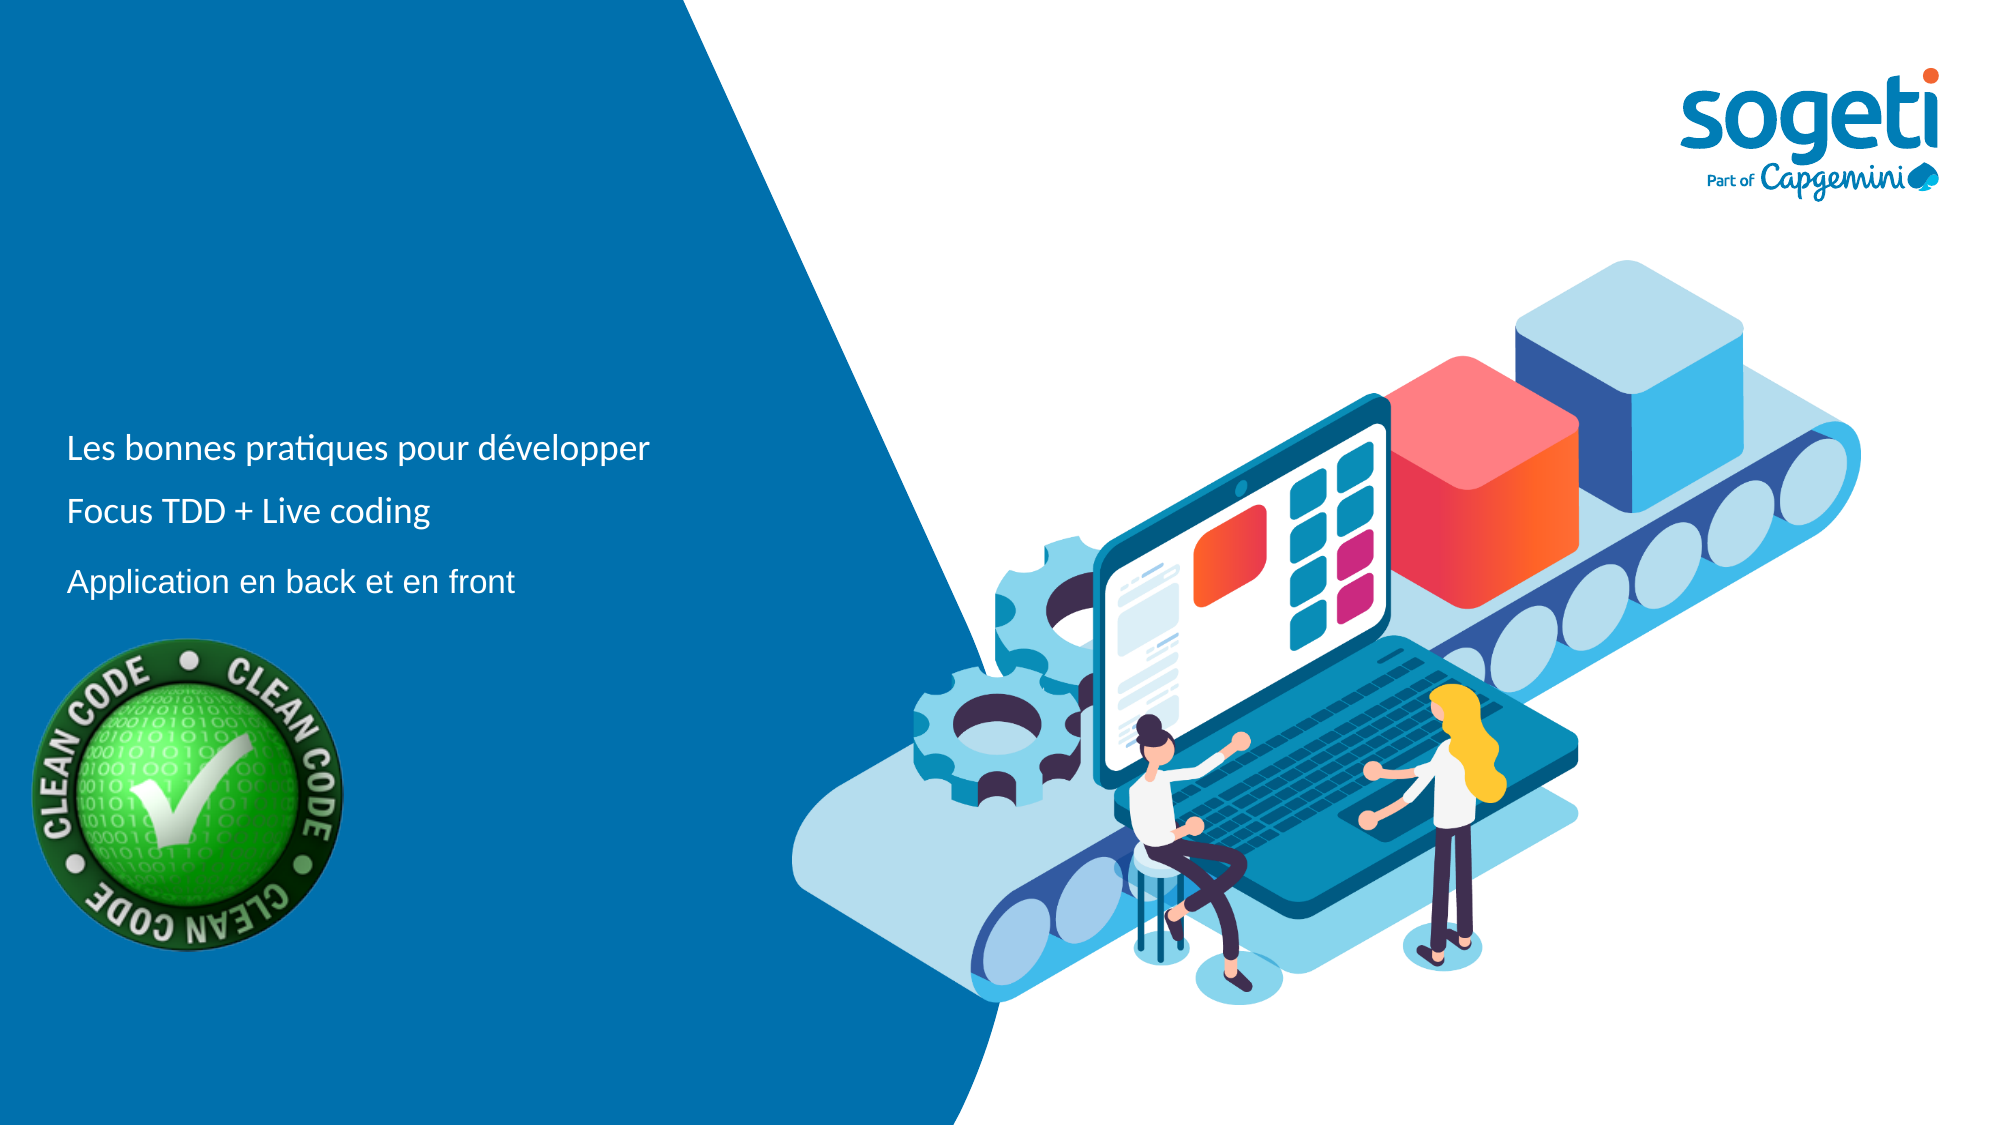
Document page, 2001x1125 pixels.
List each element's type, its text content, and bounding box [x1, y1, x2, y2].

title Les bonnes pratiques pour développer Focus TDD + Live coding [66, 412, 882, 531]
picture [792, 211, 1861, 1005]
subtitle Application en back et en front [66, 562, 882, 764]
picture [31, 638, 344, 952]
